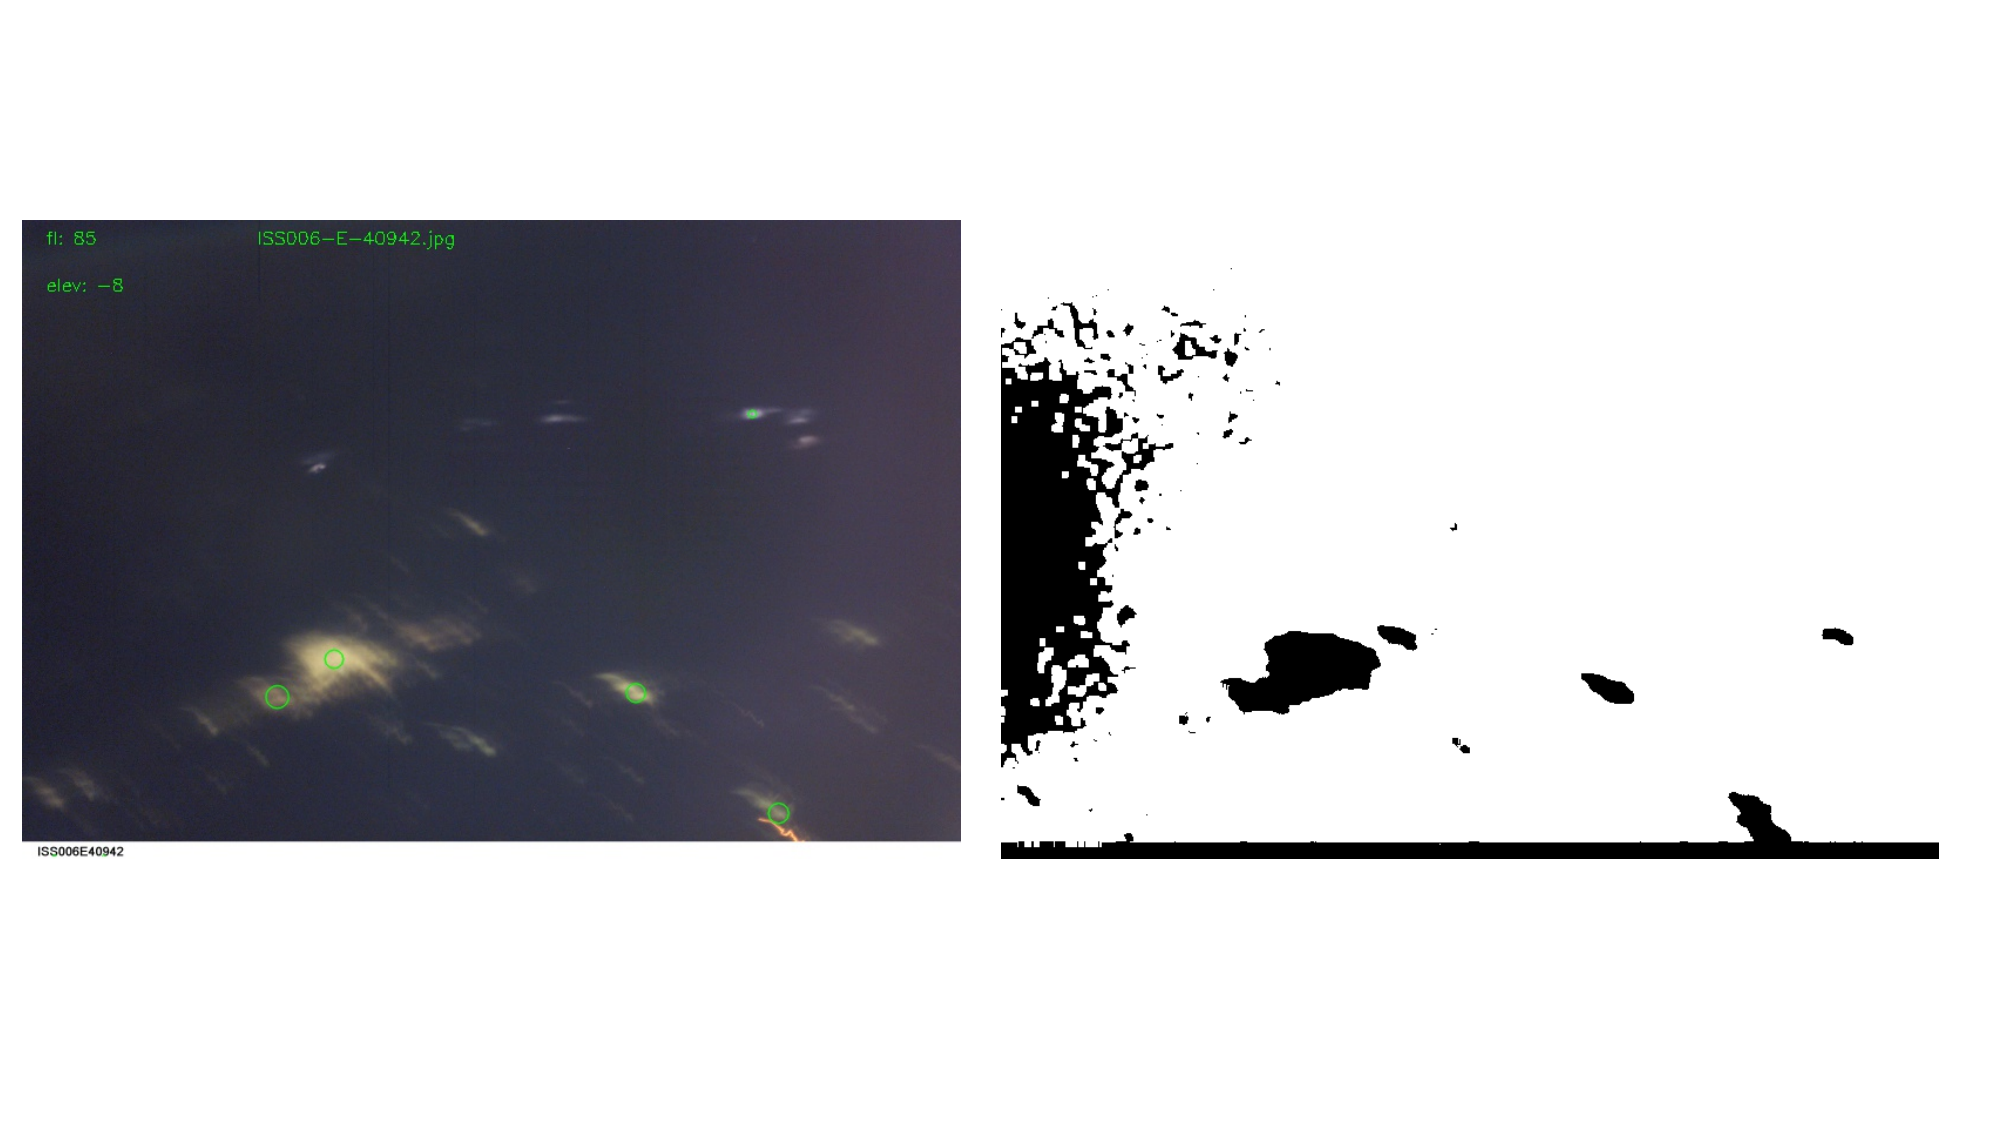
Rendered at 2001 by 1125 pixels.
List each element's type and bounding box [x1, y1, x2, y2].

picture [22, 220, 961, 859]
picture [1001, 220, 1939, 859]
